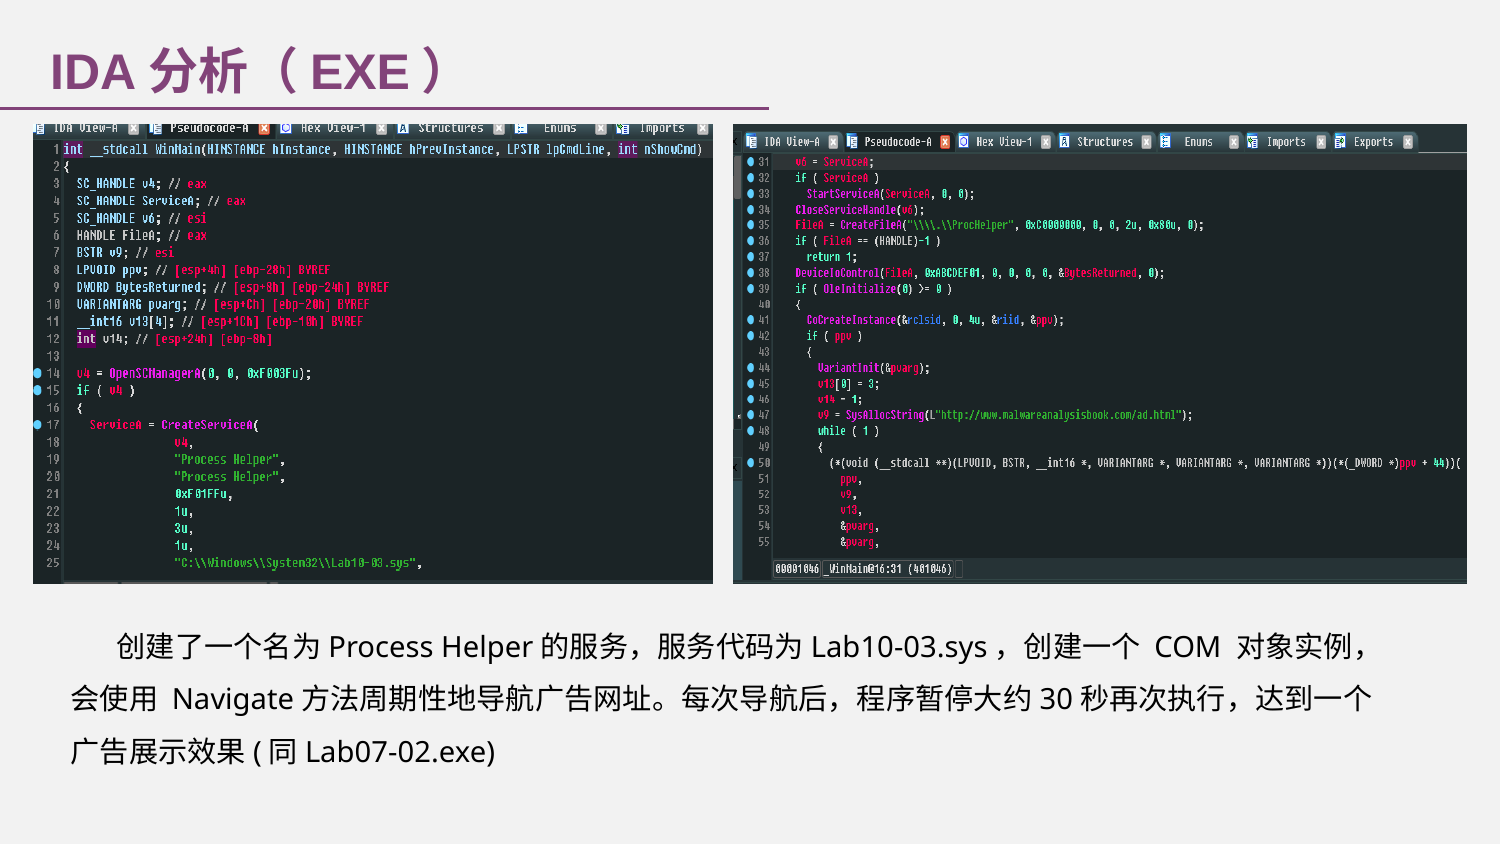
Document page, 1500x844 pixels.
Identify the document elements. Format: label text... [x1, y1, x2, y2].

text_box 创建了一个名为Process Helper的服务，服务代码为Lab10-03.sys，创建一个 COM 对象实例，会使用 Navigate方法周期性地导航广告网址。每次导航后，程序暂停大约30秒再次执行，达到一个广告展示效果(同Lab07-02.exe) [55, 603, 1411, 776]
text_box IDA分析（EXE） [35, 32, 487, 107]
picture [733, 124, 1467, 584]
picture [33, 124, 713, 584]
